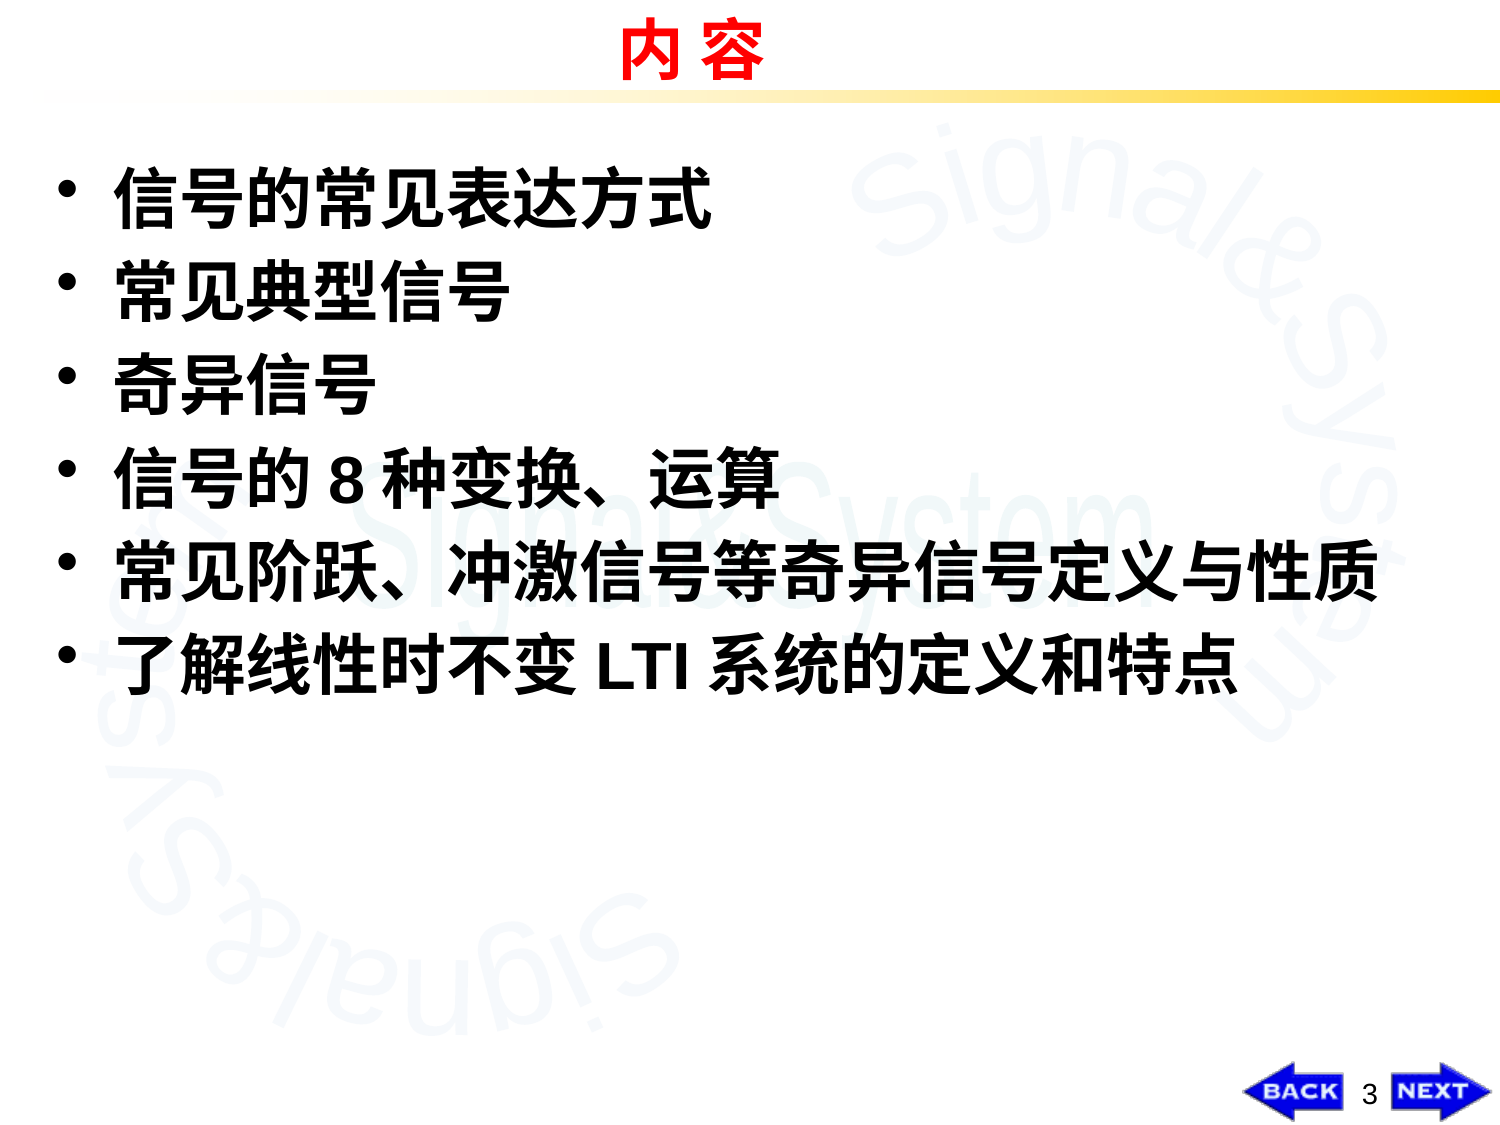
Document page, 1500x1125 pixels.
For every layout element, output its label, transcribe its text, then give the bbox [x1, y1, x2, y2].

picture [1235, 1059, 1353, 1125]
title 内 容 [183, 0, 1201, 90]
slide_number 3 [1328, 1042, 1412, 1118]
list 信号的常见表达方式 常见典型信号 奇异信号 信号的8种变换、运算 常见阶跃、冲激信号等奇异信号定义与性质 了解线性时不变LTI系统的定义和特点 [41, 149, 1467, 985]
picture [1382, 1062, 1500, 1125]
